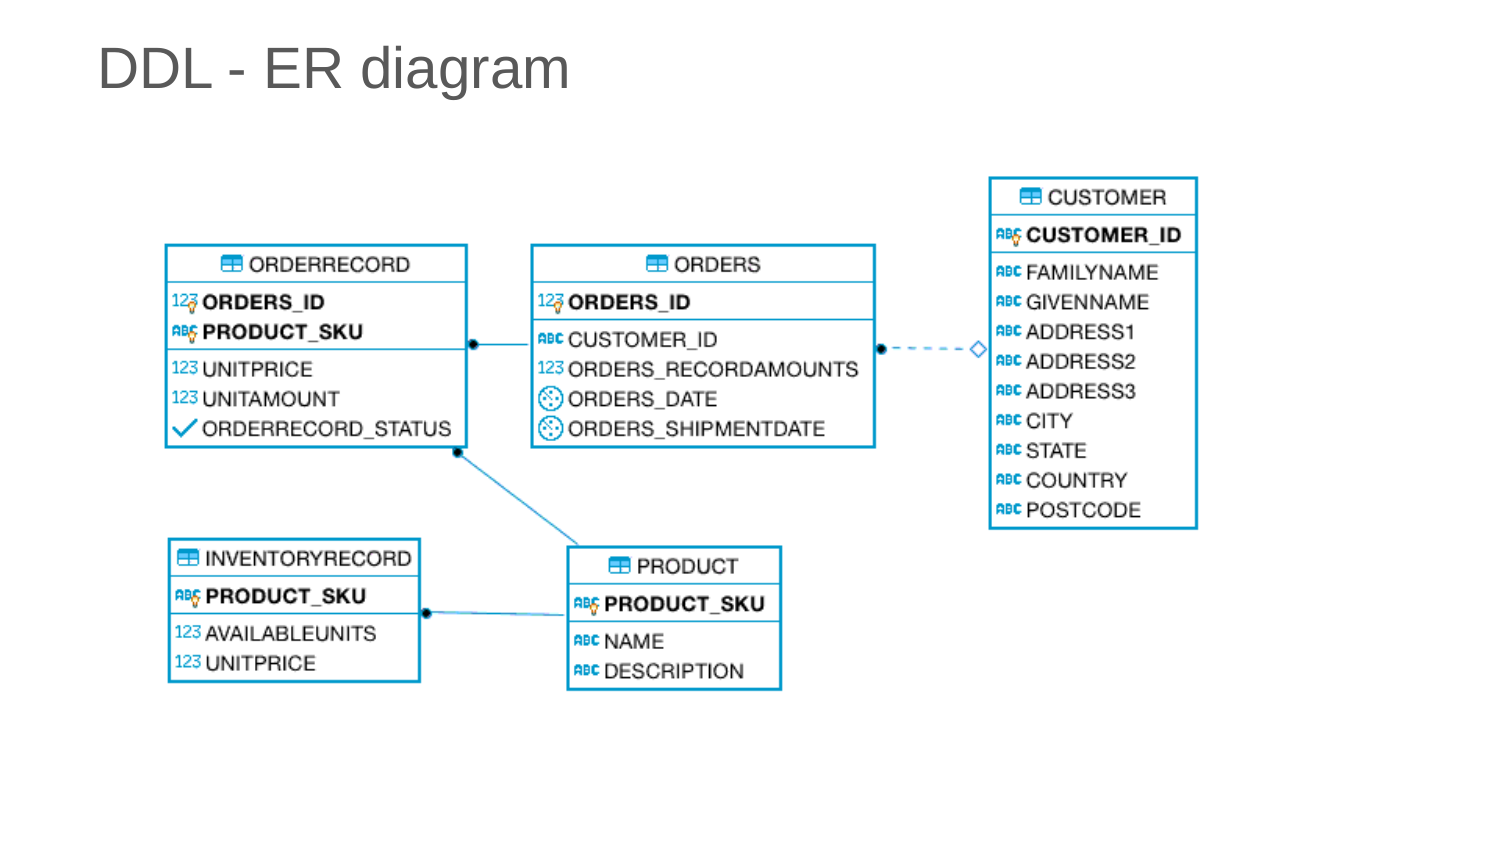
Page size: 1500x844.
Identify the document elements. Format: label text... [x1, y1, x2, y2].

subtitle DDL - ER diagram [82, 15, 1481, 146]
picture [118, 121, 1214, 699]
